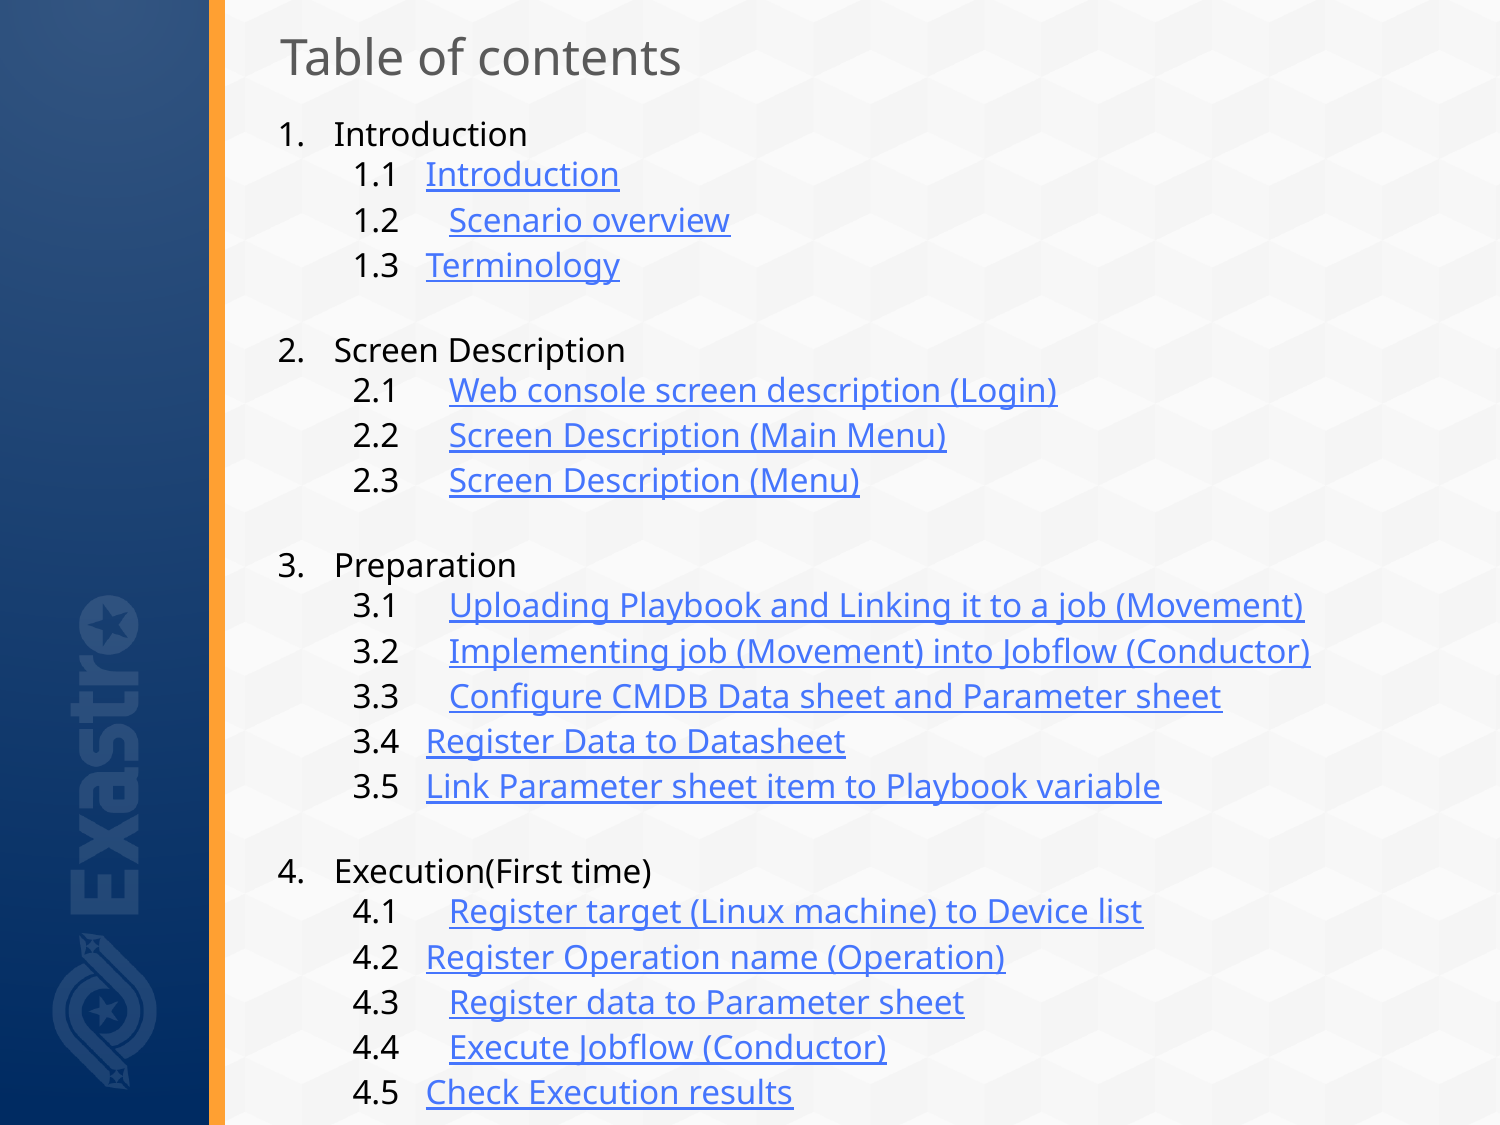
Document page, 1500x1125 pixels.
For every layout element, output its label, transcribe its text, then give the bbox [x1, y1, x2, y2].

text_box Introduction 1.1 Introduction 1.2 Scenario overview 1.3 Terminology Screen Description 2.1 Web console screen description (Login) 2.2 Screen Description (Main Menu) 2.3 Screen Description (Menu) Preparation 3.1 Uploading Playbook and Linking it to a job (Movement) 3.2 Implementing job (Movement) into Jobflow (Conductor) 3.3 Configure CMDB Data sheet and Parameter sheet 3.4 Register Data to Datasheet 3.5 Link Parameter sheet item to Playbook variable Execution(First time) 4.1 Register target (Linux machine) to Device list 4.2 Register Operation name (Operation) 4.3 Register data to Parameter sheet 4.4 Execute Jobflow (Conductor) 4.5 Check Execution results [265, 101, 1471, 1125]
picture [0, 0, 1500, 1125]
title Table of contents [265, 19, 1471, 86]
